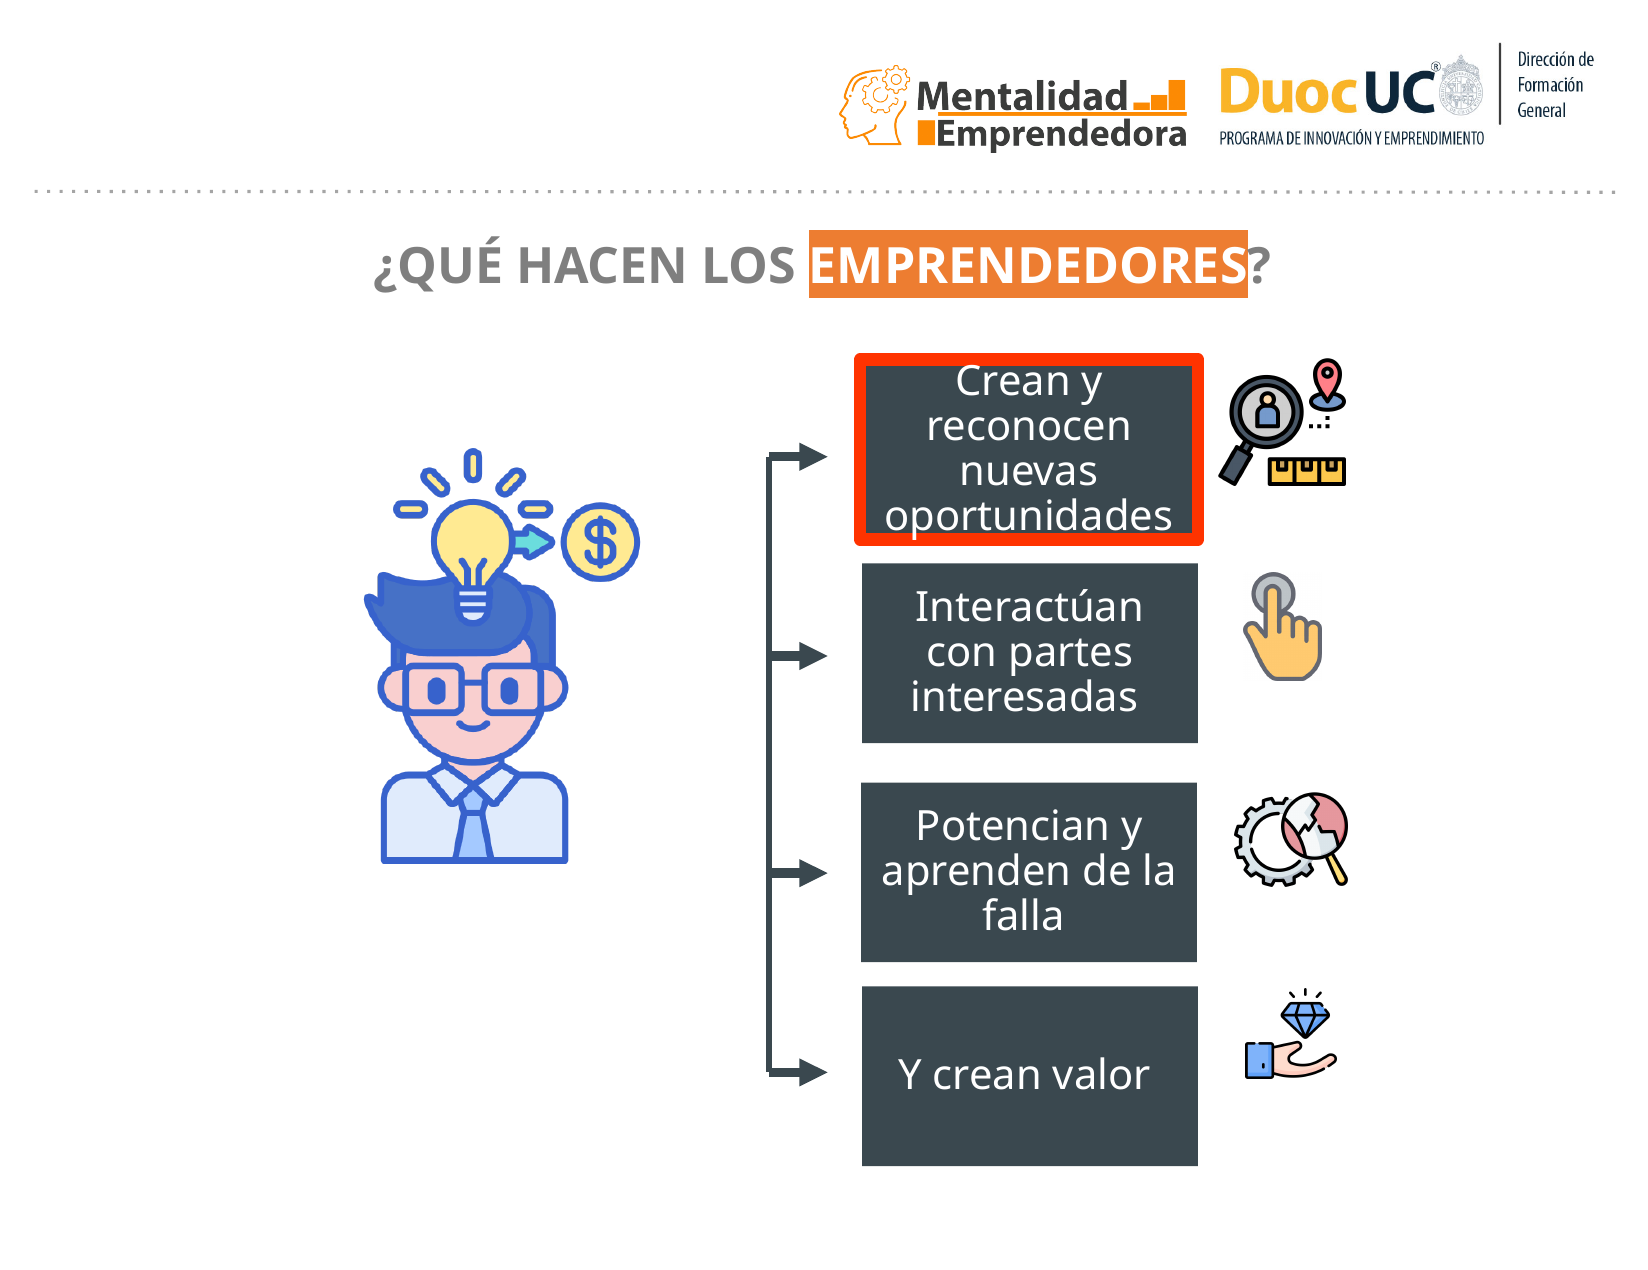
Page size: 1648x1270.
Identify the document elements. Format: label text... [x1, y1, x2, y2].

picture [1233, 782, 1348, 897]
picture [1196, 42, 1610, 168]
picture [1216, 355, 1348, 488]
picture [1242, 572, 1322, 681]
text_box Potencian y aprenden de la falla [861, 782, 1197, 963]
picture [838, 64, 1187, 153]
text_box ¿QUÉ HACEN LOS EMPRENDEDORES? [277, 188, 1368, 318]
text_box Interactúan con partes interesadas [862, 563, 1198, 744]
text_box Y crean valor [862, 986, 1198, 1167]
text_box Crean y reconocen nuevas oportunidades [860, 359, 1198, 540]
picture [1245, 988, 1337, 1079]
picture [291, 446, 711, 865]
